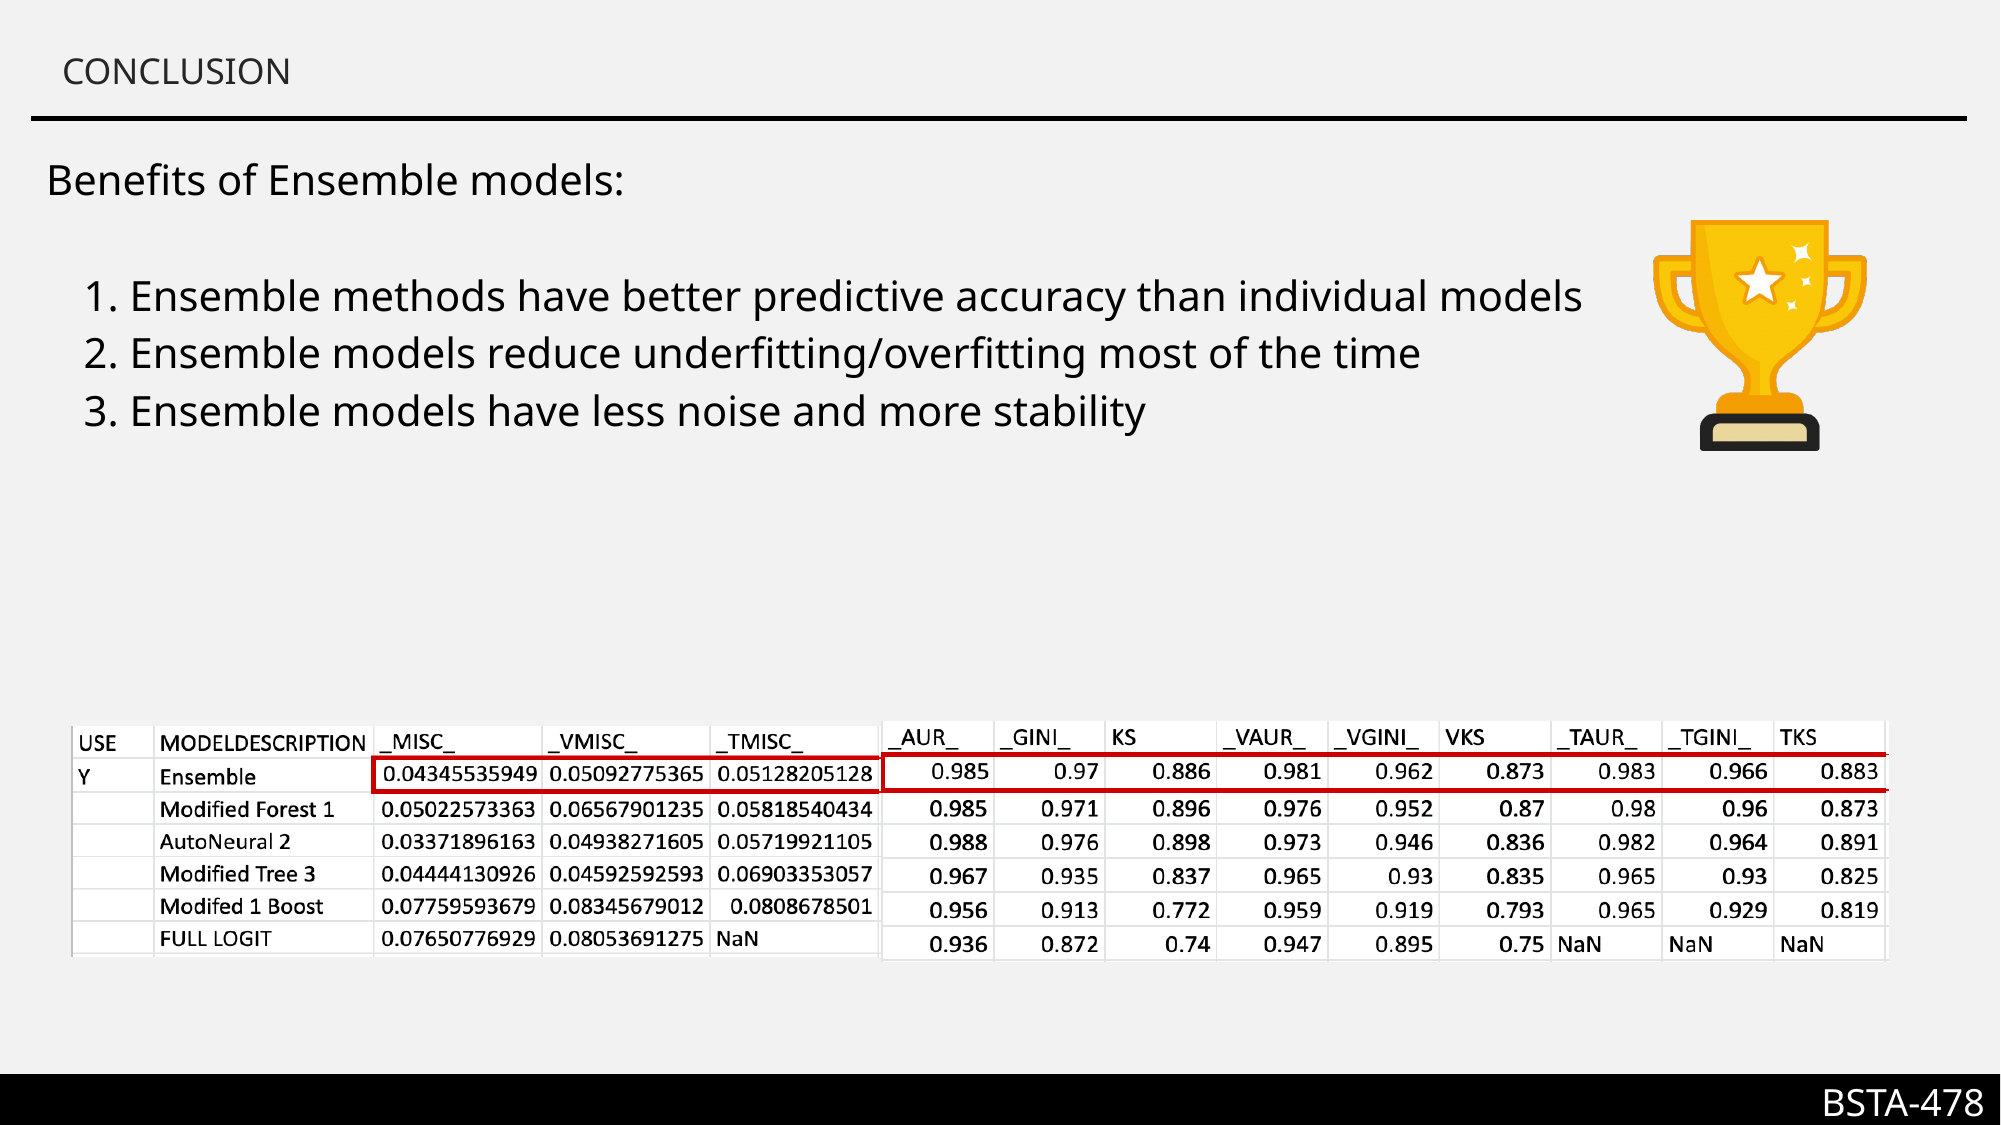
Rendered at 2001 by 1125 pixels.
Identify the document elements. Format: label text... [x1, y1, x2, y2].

picture [1653, 220, 1867, 451]
picture [70, 721, 1889, 962]
list Benefits of Ensemble models: 1. Ensemble methods have better predictive accuracy than individual models 2. Ensemble models reduce underfitting/overfitting most of the time 3. Ensemble models have less noise and more stability [31, 139, 1968, 1017]
title CONCLUSION [29, 21, 1970, 124]
